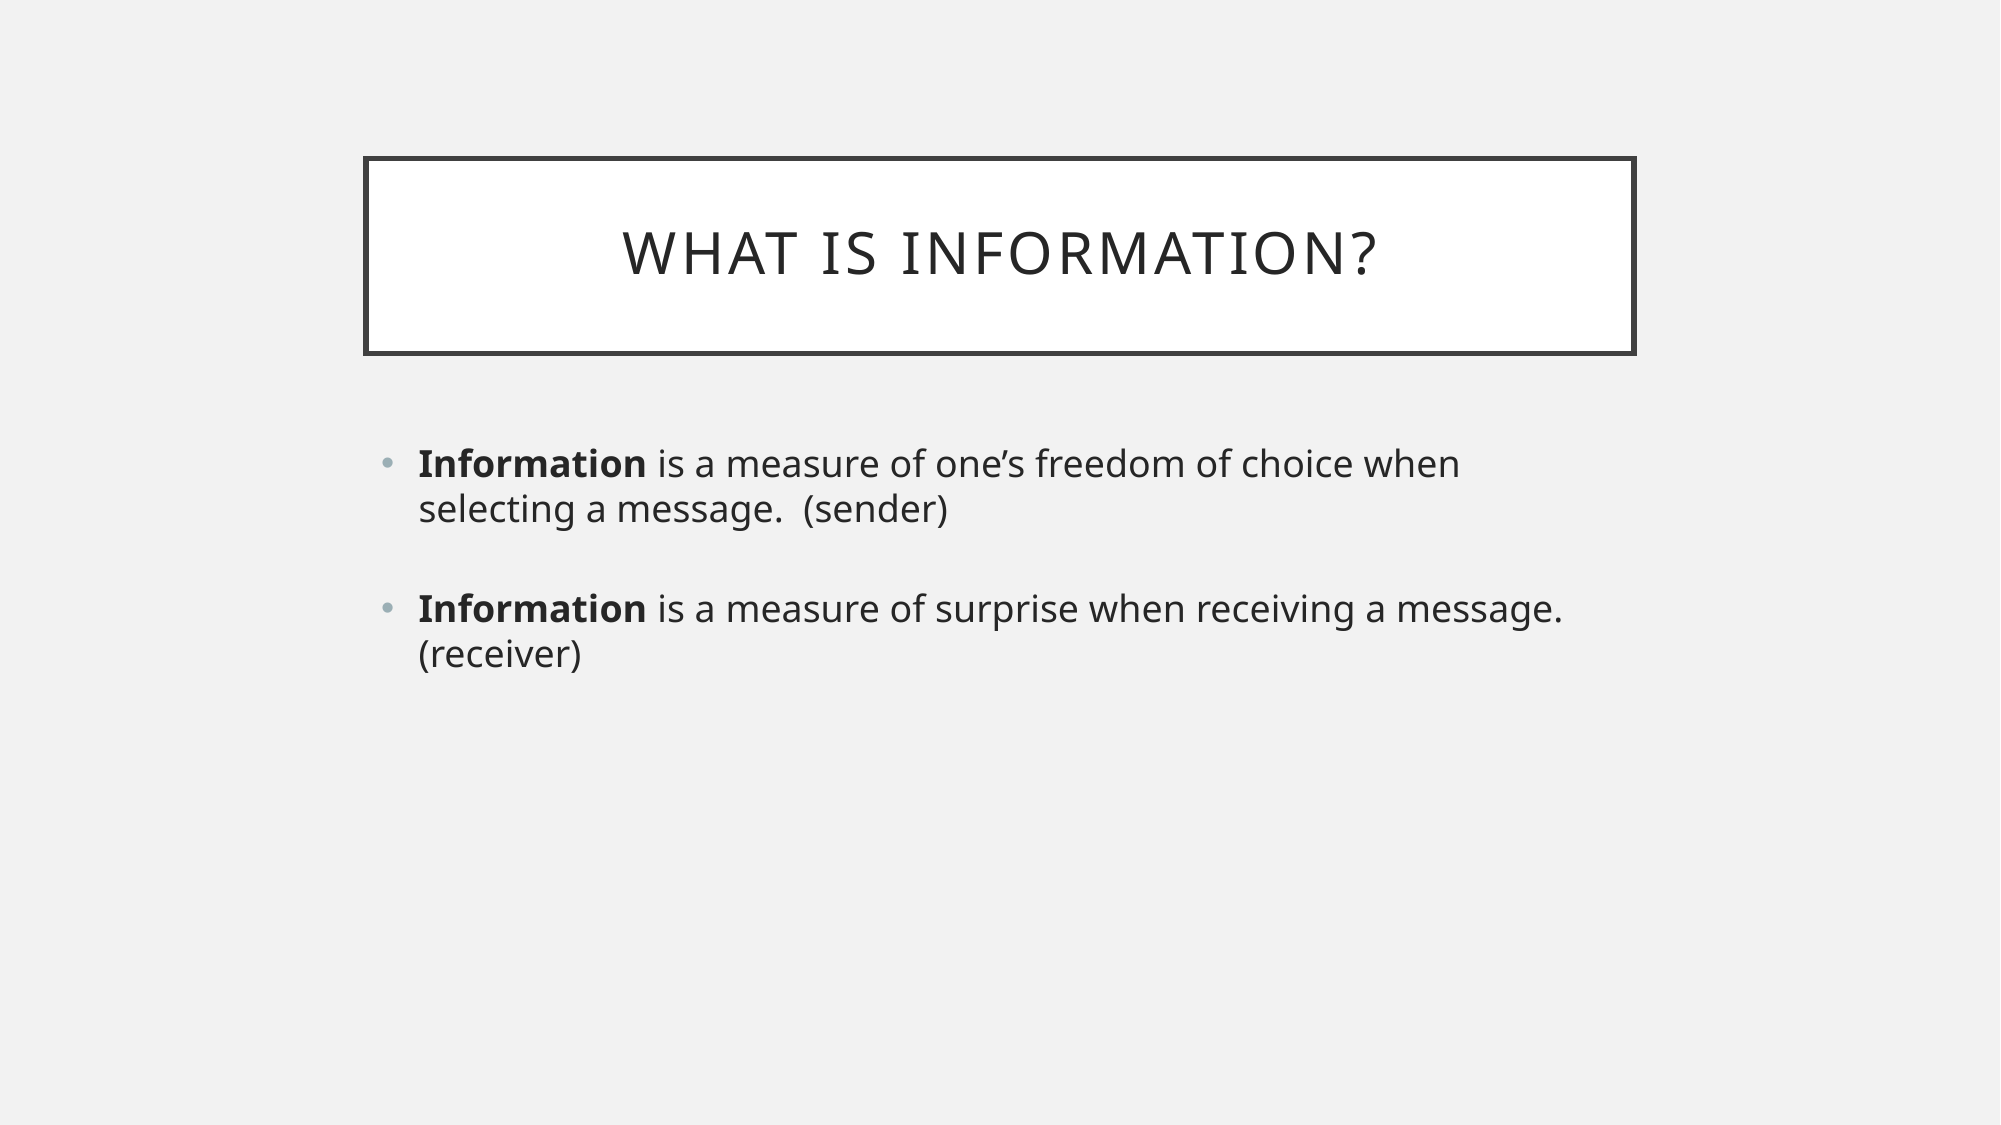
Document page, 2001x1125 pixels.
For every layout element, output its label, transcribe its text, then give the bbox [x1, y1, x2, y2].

list Information is a measure of one’s freedom of choice when selecting a message. (sender) [366, 432, 1634, 563]
text_box Information is a measure of surprise when receiving a message. (receiver) [366, 577, 1634, 707]
title What is information? [363, 156, 1637, 356]
